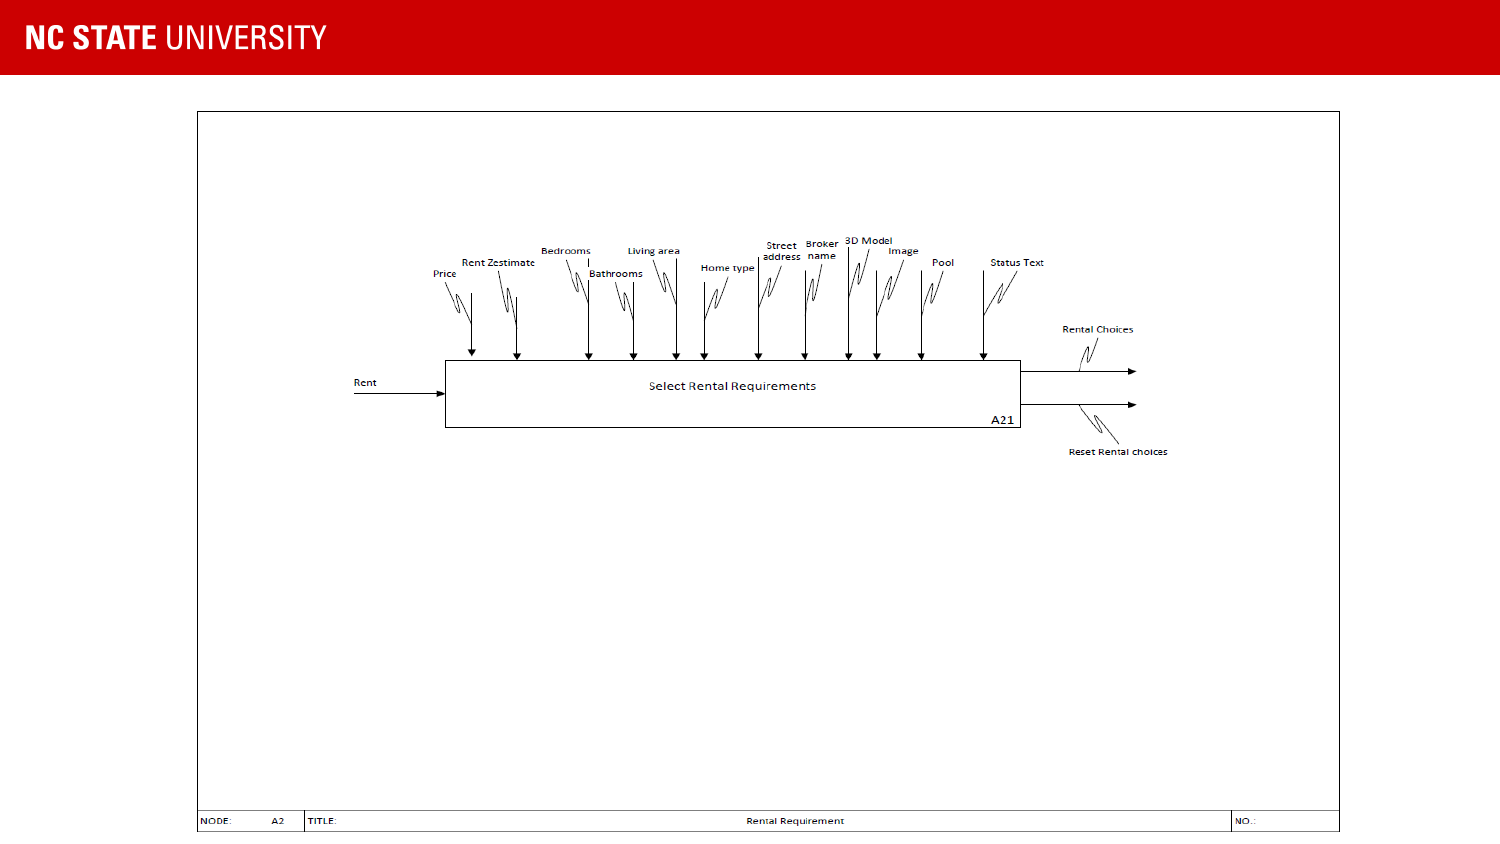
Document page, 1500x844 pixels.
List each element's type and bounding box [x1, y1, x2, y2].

picture [181, 96, 1354, 844]
picture [0, 0, 1500, 75]
